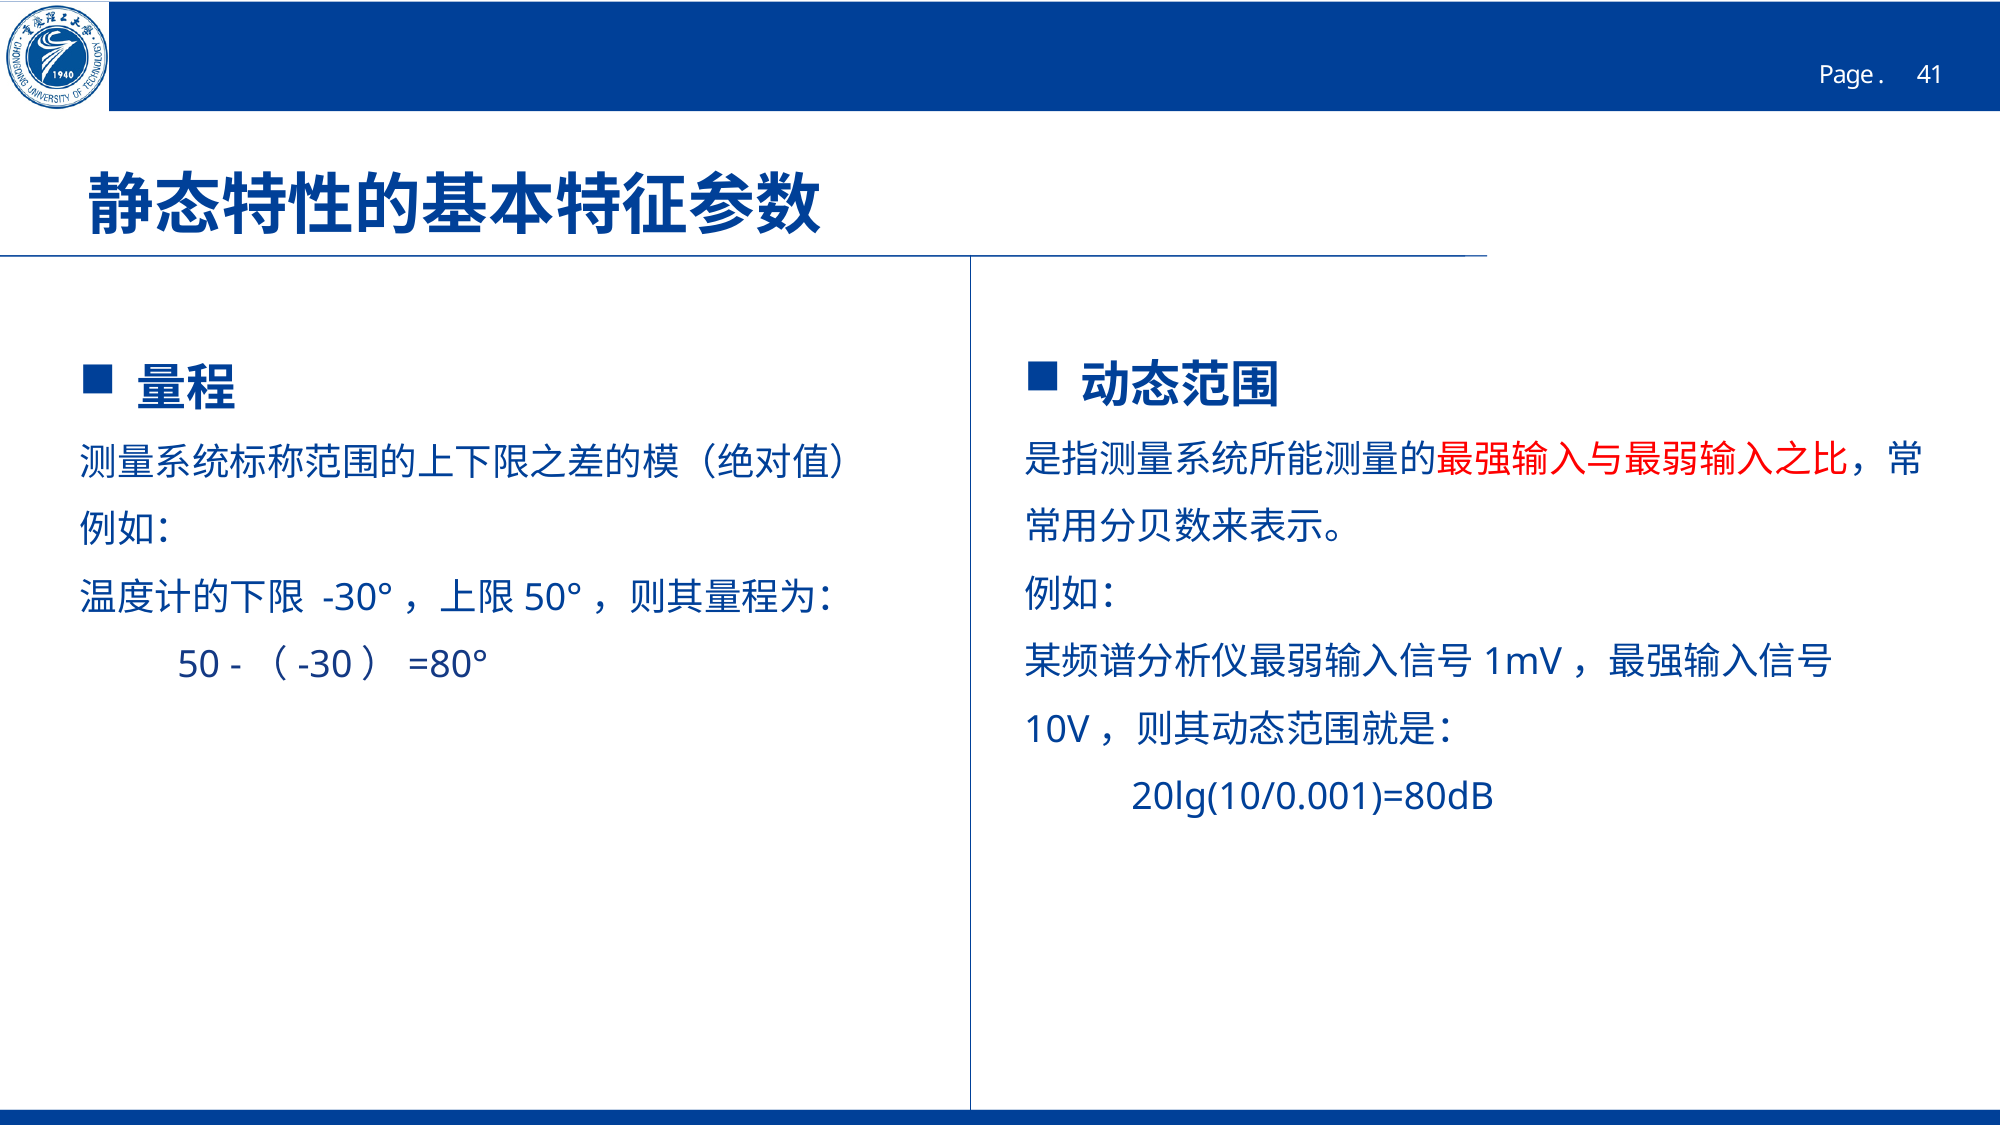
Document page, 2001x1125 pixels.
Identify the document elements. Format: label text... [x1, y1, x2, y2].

text_box 量程 测量系统标称范围的上下限之差的模（绝对值） 例如： 温度计的下限 -30°，上限50°，则其量程为： 50 -（-30）=80° [64, 317, 951, 693]
picture [0, 2, 109, 112]
text_box 动态范围 是指测量系统所能测量的最强输入与最弱输入之比，常常用分贝数来表示。 例如： 某频谱分析仪最弱输入信号1mV，最强输入信号10V，则其动态范围就是： 20lg(10/0.001)=80dB [1009, 314, 1945, 825]
title 静态特性的基本特征参数 [72, 159, 1947, 255]
text_box [688, 29, 1400, 133]
